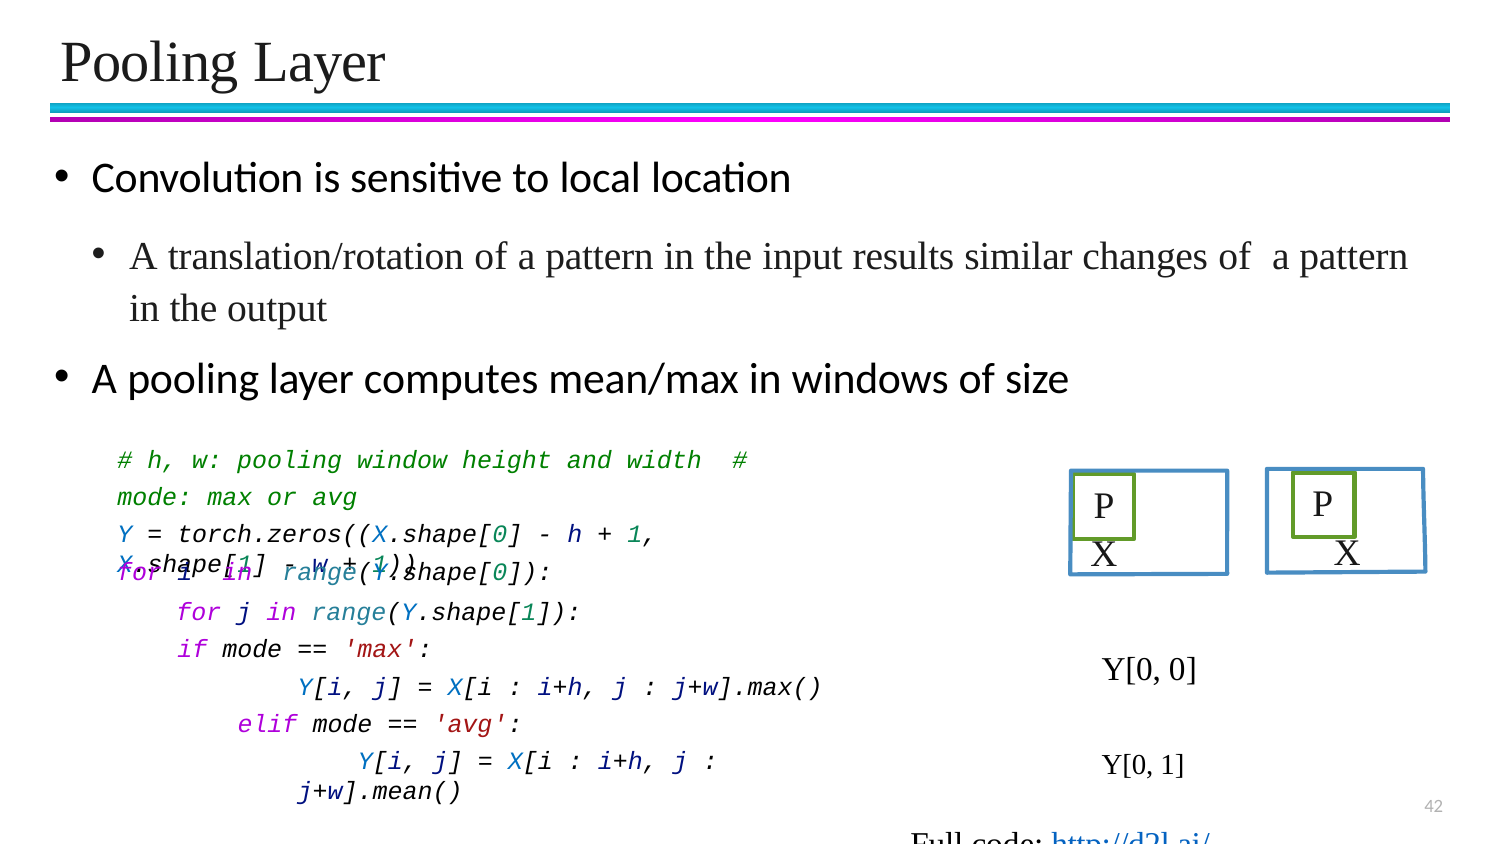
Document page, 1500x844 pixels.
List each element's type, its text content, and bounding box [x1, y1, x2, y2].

slide_number 42 [1105, 782, 1444, 827]
text_box P X [1266, 468, 1426, 573]
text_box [1070, 470, 1228, 637]
title Pooling Layer [58, 0, 414, 129]
text_box Y[0, 0] Y[0, 1] Full code: http://d2l.ai/ chapter_convolutional-neural-networks/ pooling.html [908, 644, 1489, 844]
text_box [1291, 470, 1357, 540]
text_box # h, w: pooling window height and width # mode: max or avg Y = torch.zeros((X.shape[0] - h + 1, X.shape[1] - w + 1)) [115, 433, 1032, 578]
text_box for i in range(Y.shape[0]): for j in range(Y.shape[1]): if mode == 'max': Y[i, j] = X[i : i+h, j : j+w].max() elif mode == 'avg': Y[i, j] = X[i : i+h, j : j+w].mean() [115, 546, 909, 805]
